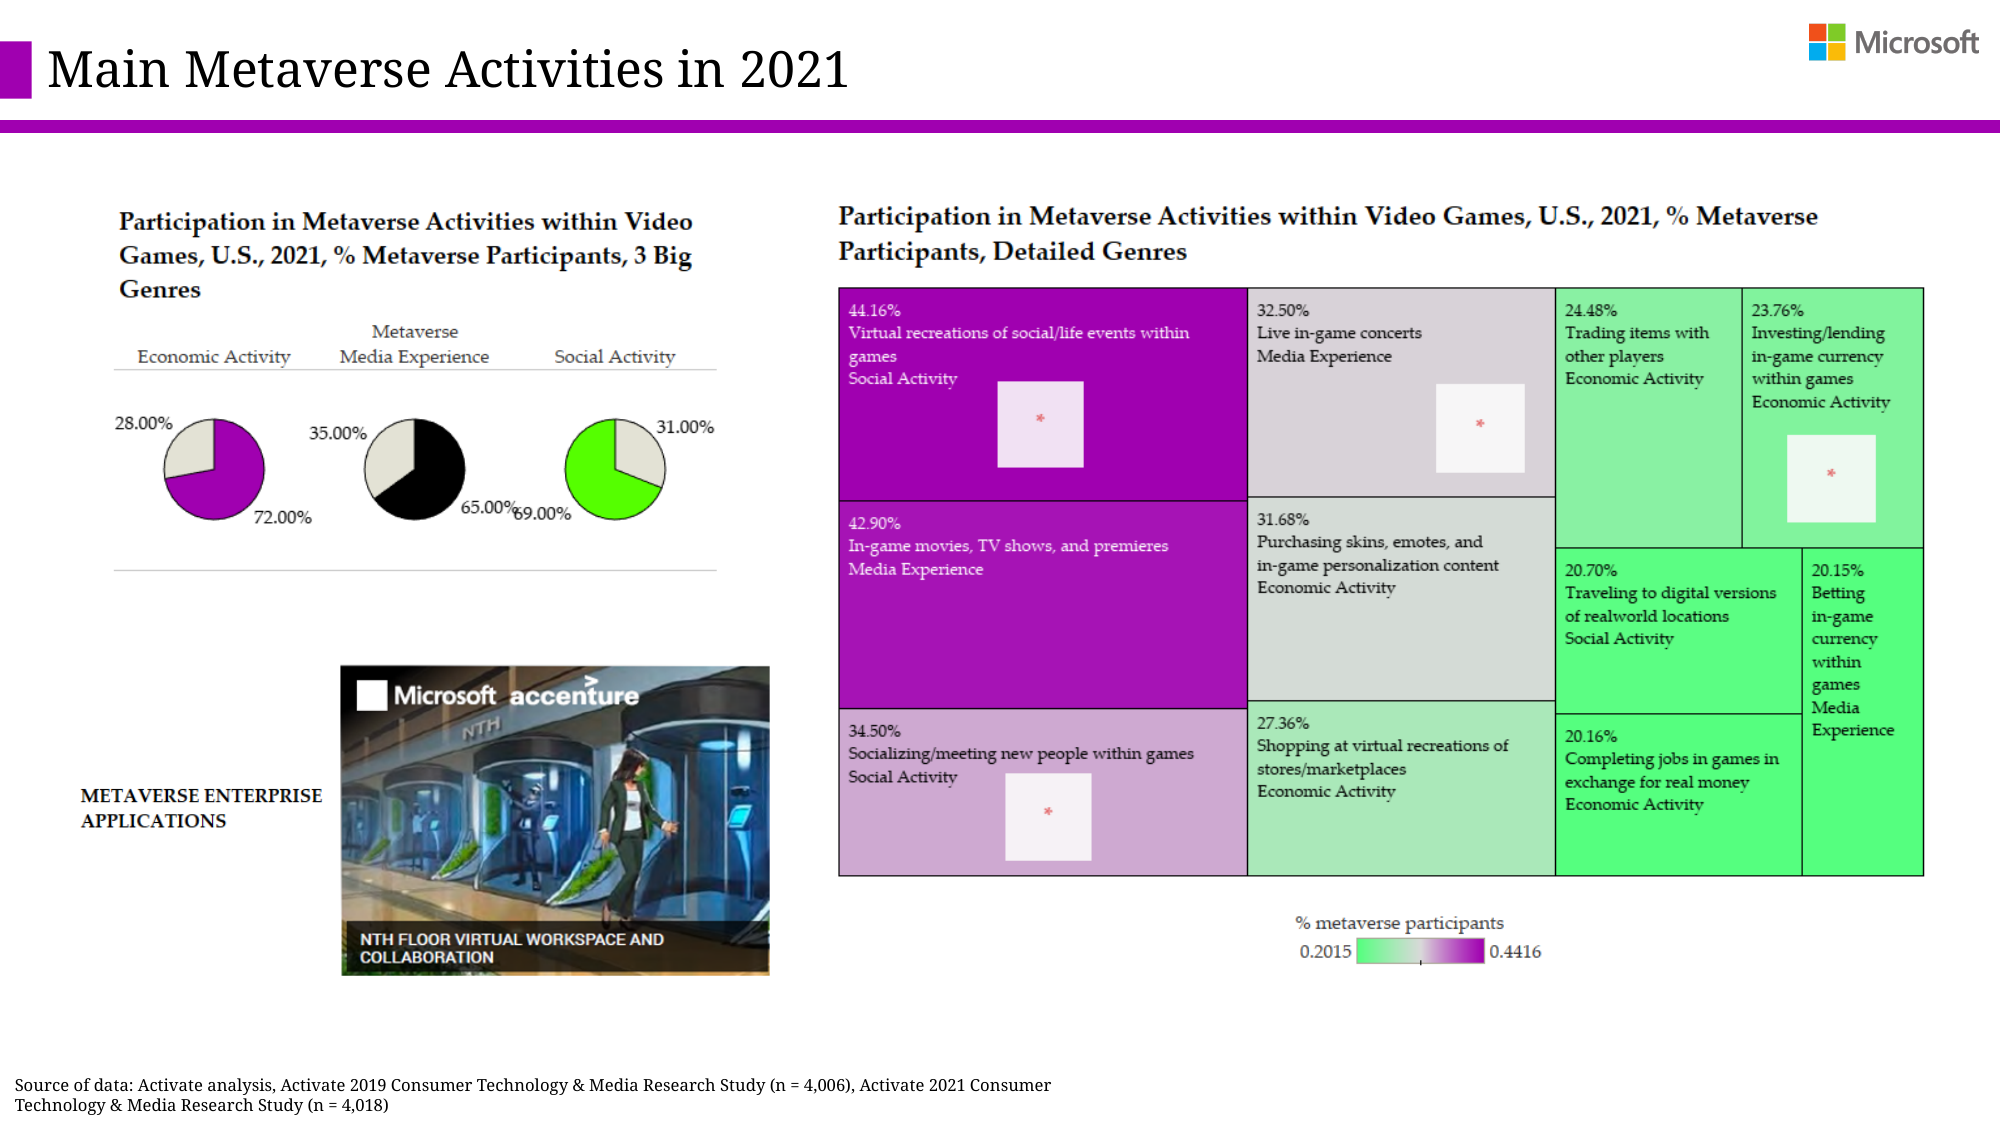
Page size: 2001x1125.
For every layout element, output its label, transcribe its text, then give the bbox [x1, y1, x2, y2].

picture [77, 644, 784, 989]
picture [832, 196, 1940, 1018]
text_box Source of data: Activate analysis, Activate 2019 Consumer Technology & Media Research Study (n = 4,006), Activate 2021 Consumer Technology & Media Research Study (n = 4,018) [0, 1067, 1187, 1122]
picture [1809, 0, 1979, 85]
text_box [0, 29, 2000, 166]
picture [109, 196, 752, 585]
